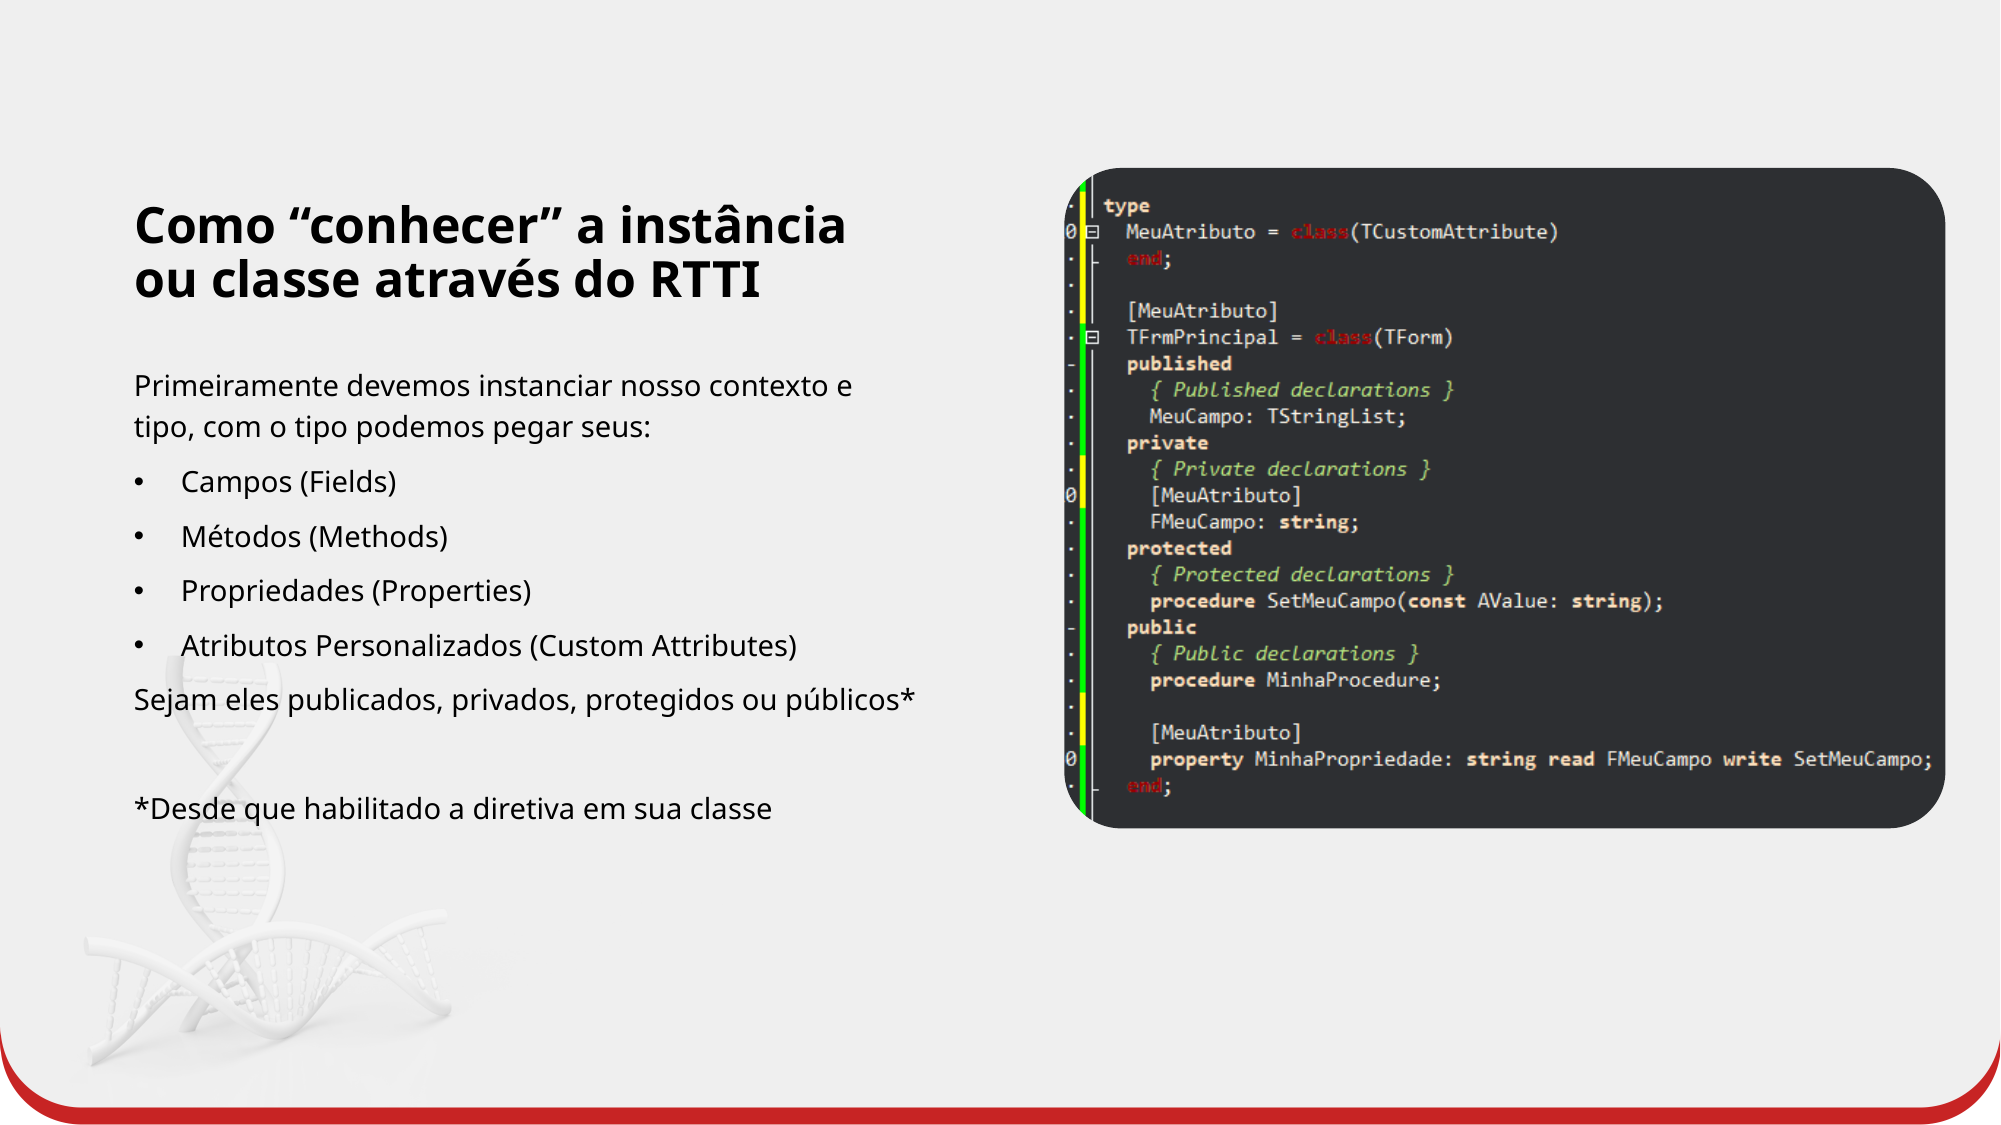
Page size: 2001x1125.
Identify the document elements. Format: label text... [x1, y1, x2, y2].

text_box Primeiramente devemos instanciar nosso contexto e tipo, com o tipo podemos pegar seus: Campos (Fields) Métodos (Methods) Propriedades (Properties) Atributos Personalizados (Custom Attributes) Sejam eles publicados, privados, protegidos ou públicos* *Desde que habilitado a diretiva em sua classe [118, 352, 936, 866]
text_box Como “conhecer” a instância ou classe através do RTTI [119, 167, 936, 317]
picture [0, 0, 2001, 1125]
